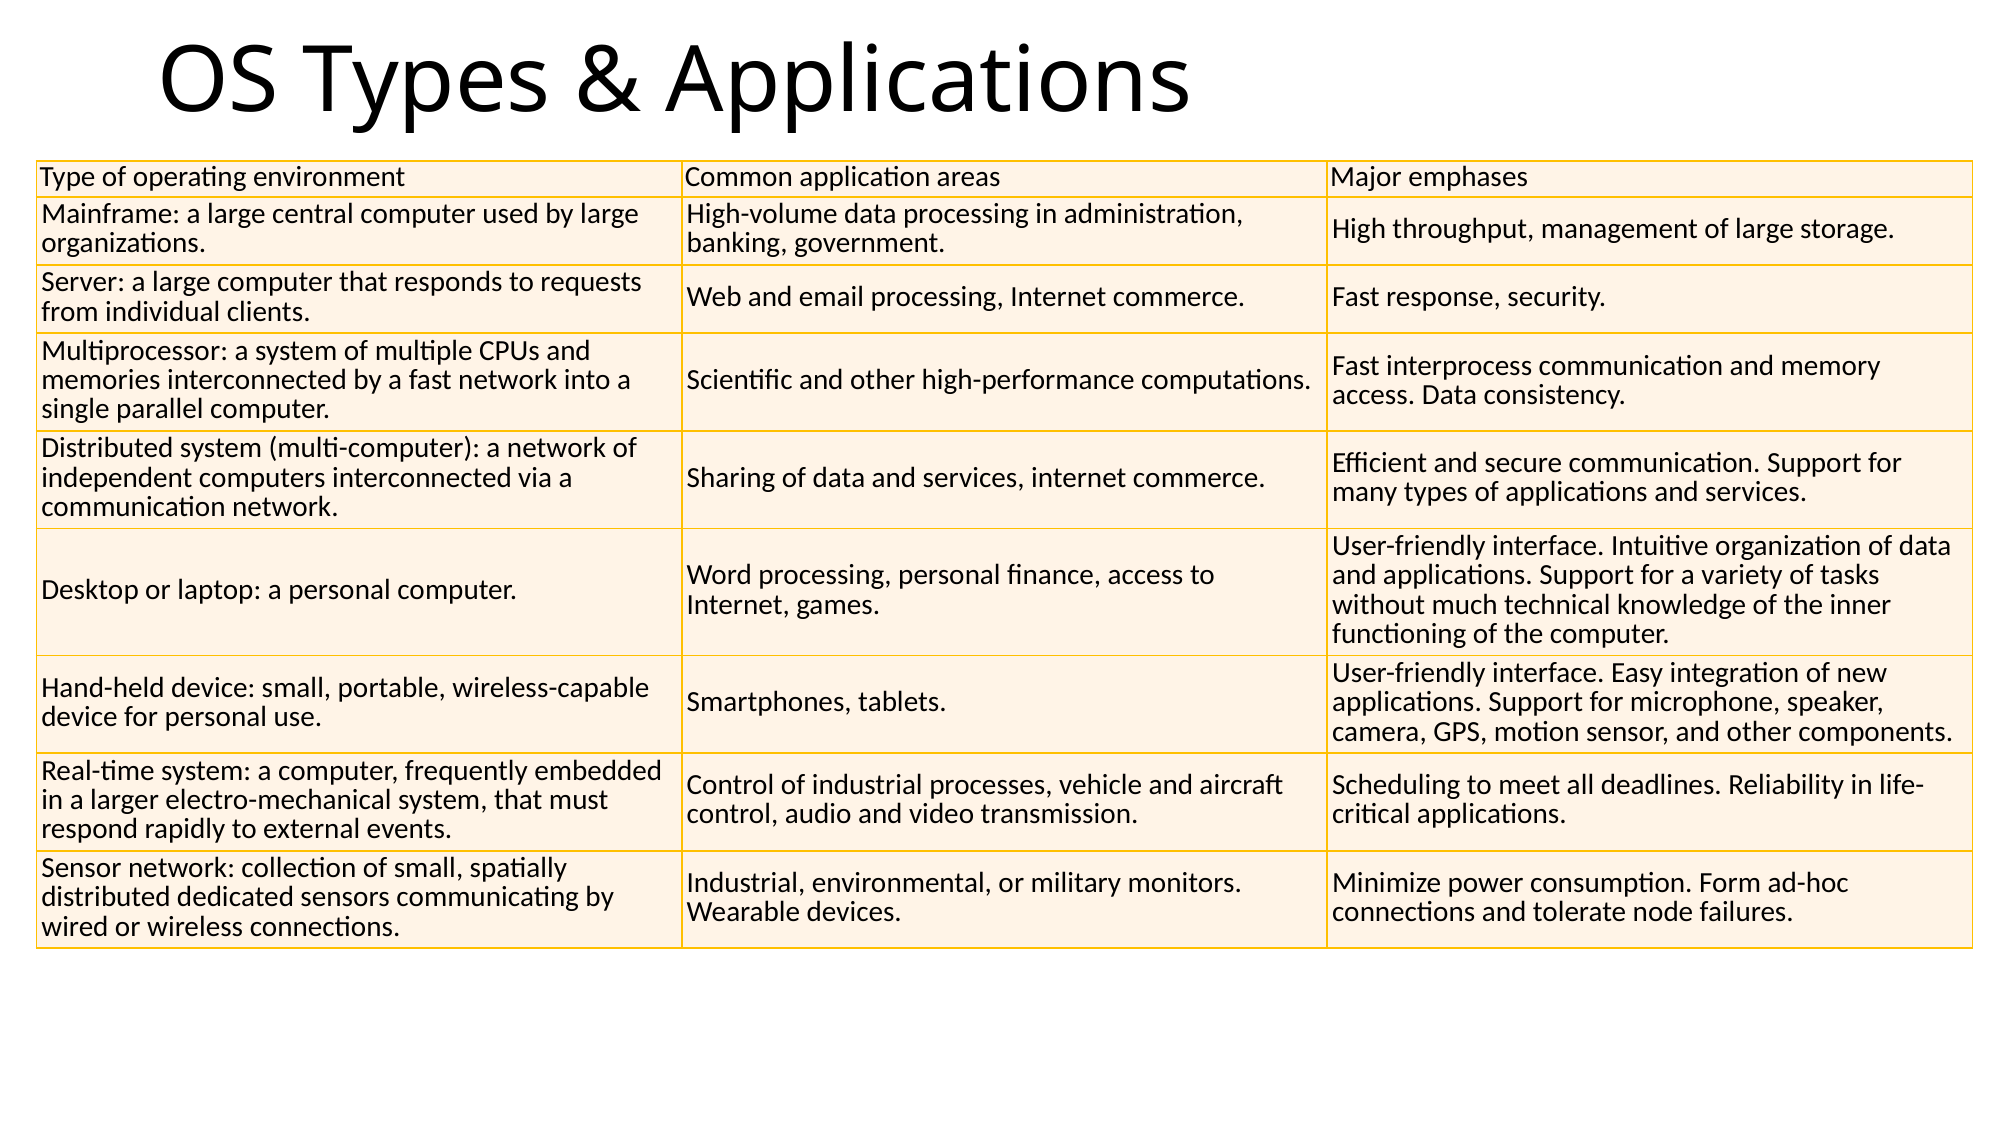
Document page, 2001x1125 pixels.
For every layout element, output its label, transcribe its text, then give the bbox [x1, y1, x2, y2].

table_header Type of operating environment [37, 162, 681, 196]
table_header Major emphases [1328, 162, 1972, 196]
table_cell Hand-held device: small, portable, wireless-capable device for personal use. [37, 656, 681, 752]
table_cell Word processing, personal finance, access to Internet, games. [683, 529, 1326, 655]
table_cell Smartphones, tablets. [683, 656, 1326, 752]
table_cell Sharing of data and services, internet commerce. [683, 432, 1326, 528]
table_cell Minimize power consumption. Form ad-hoc connections and tolerate node failures. [1328, 852, 1972, 947]
table_cell Industrial, environmental, or military monitors. Wearable devices. [683, 852, 1326, 947]
table_cell Fast response, security. [1328, 266, 1972, 332]
table_cell Sensor network: collection of small, spatially distributed dedicated sensors communicating by wired or wireless connections. [37, 852, 681, 947]
table_cell Real-time system: a computer, frequently embedded in a larger electro-mechanical system, that must respond rapidly to external events. [37, 754, 681, 850]
table_cell Scheduling to meet all deadlines. Reliability in life-critical applications. [1328, 754, 1972, 850]
table_cell Web and email processing, Internet commerce. [683, 266, 1326, 332]
table_cell High throughput, management of large storage. [1328, 198, 1972, 264]
table_cell User-friendly interface. Intuitive organization of data and applications. Support for a variety of tasks without much technical knowledge of the inner functioning of the computer. [1328, 529, 1972, 655]
table_cell Server: a large computer that responds to requests from individual clients. [37, 266, 681, 332]
table_cell User-friendly interface. Easy integration of new applications. Support for microphone, speaker, camera, GPS, motion sensor, and other components. [1328, 656, 1972, 752]
table_cell Fast interprocess communication and memory access. Data consistency. [1328, 334, 1972, 430]
table_cell High-volume data processing in administration, banking, government. [683, 198, 1326, 264]
table_header Common application areas [683, 162, 1326, 196]
title OS Types & Applications [142, 0, 1868, 160]
table_cell Control of industrial processes, vehicle and aircraft control, audio and video transmission. [683, 754, 1326, 850]
table_cell Multiprocessor: a system of multiple CPUs and memories interconnected by a fast network into a single parallel computer. [37, 334, 681, 430]
table_cell Scientific and other high-performance computations. [683, 334, 1326, 430]
table_cell Desktop or laptop: a personal computer. [37, 529, 681, 655]
table_cell Mainframe: a large central computer used by large organizations. [37, 198, 681, 264]
table_cell Distributed system (multi-computer): a network of independent computers interconnected via a communication network. [37, 432, 681, 528]
table_cell Efficient and secure communication. Support for many types of applications and services. [1328, 432, 1972, 528]
